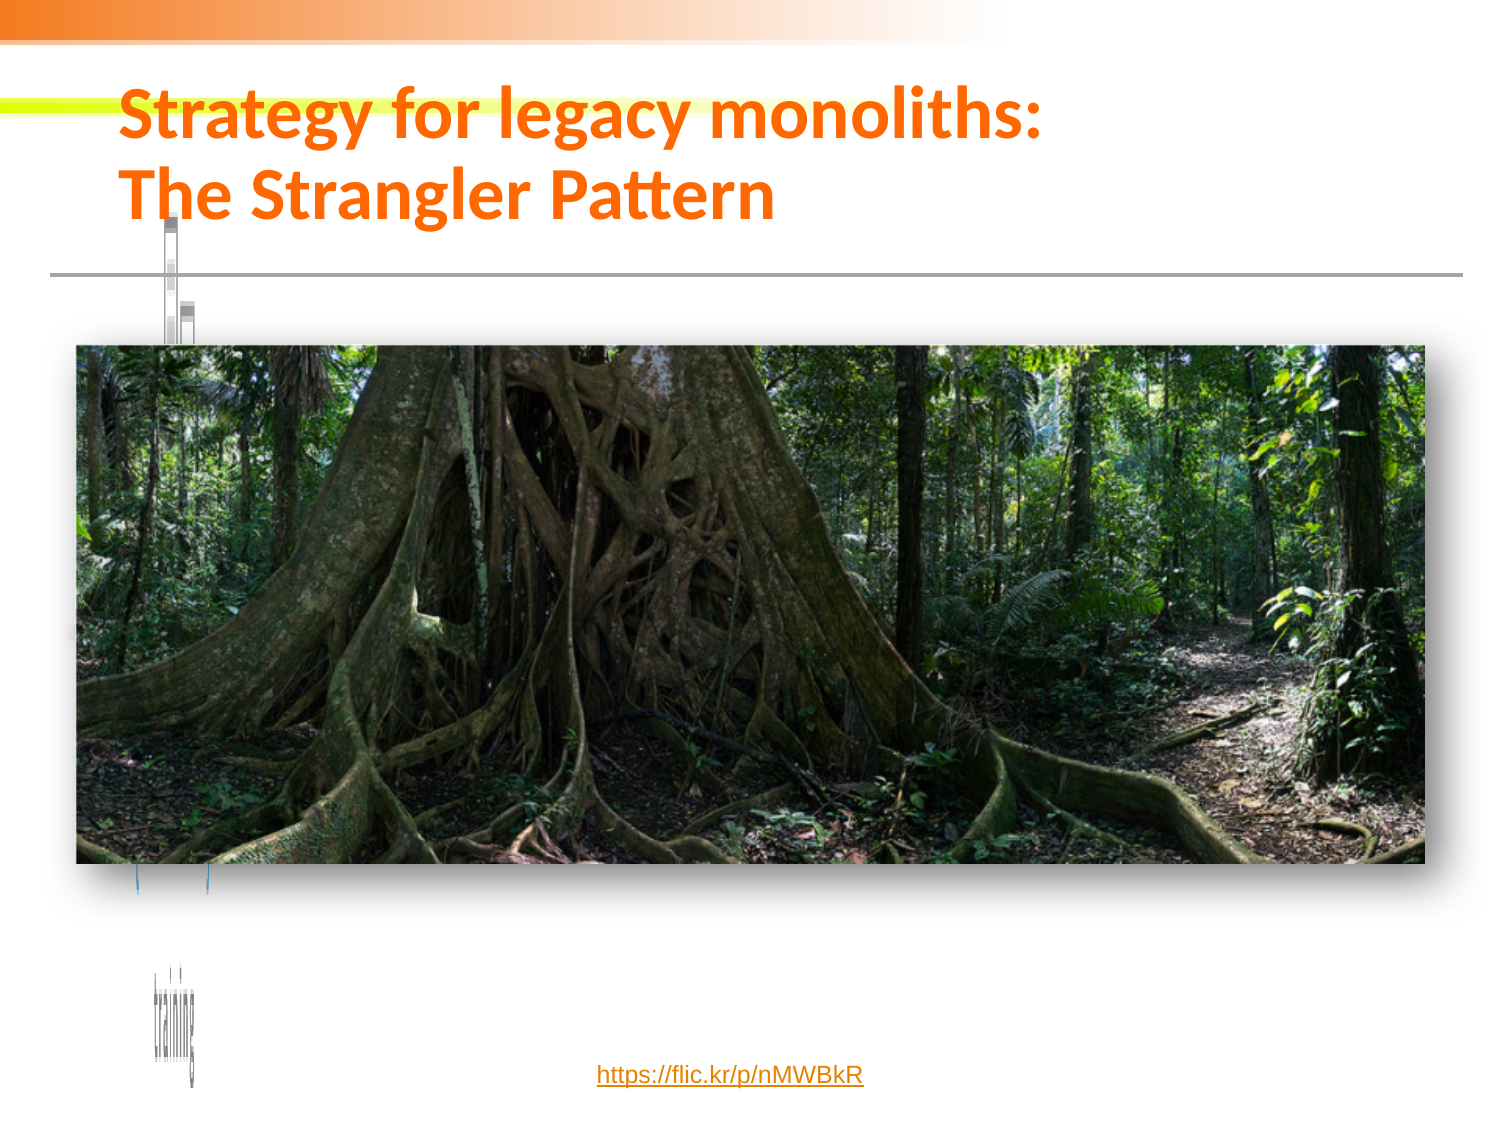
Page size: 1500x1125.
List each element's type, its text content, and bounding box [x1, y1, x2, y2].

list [74, 344, 1425, 864]
text_box https://flic.kr/p/nMWBkR [581, 1051, 919, 1097]
title Strategy for legacy monoliths: The Strangler Pattern [103, 59, 1397, 250]
picture [0, 0, 1500, 1125]
